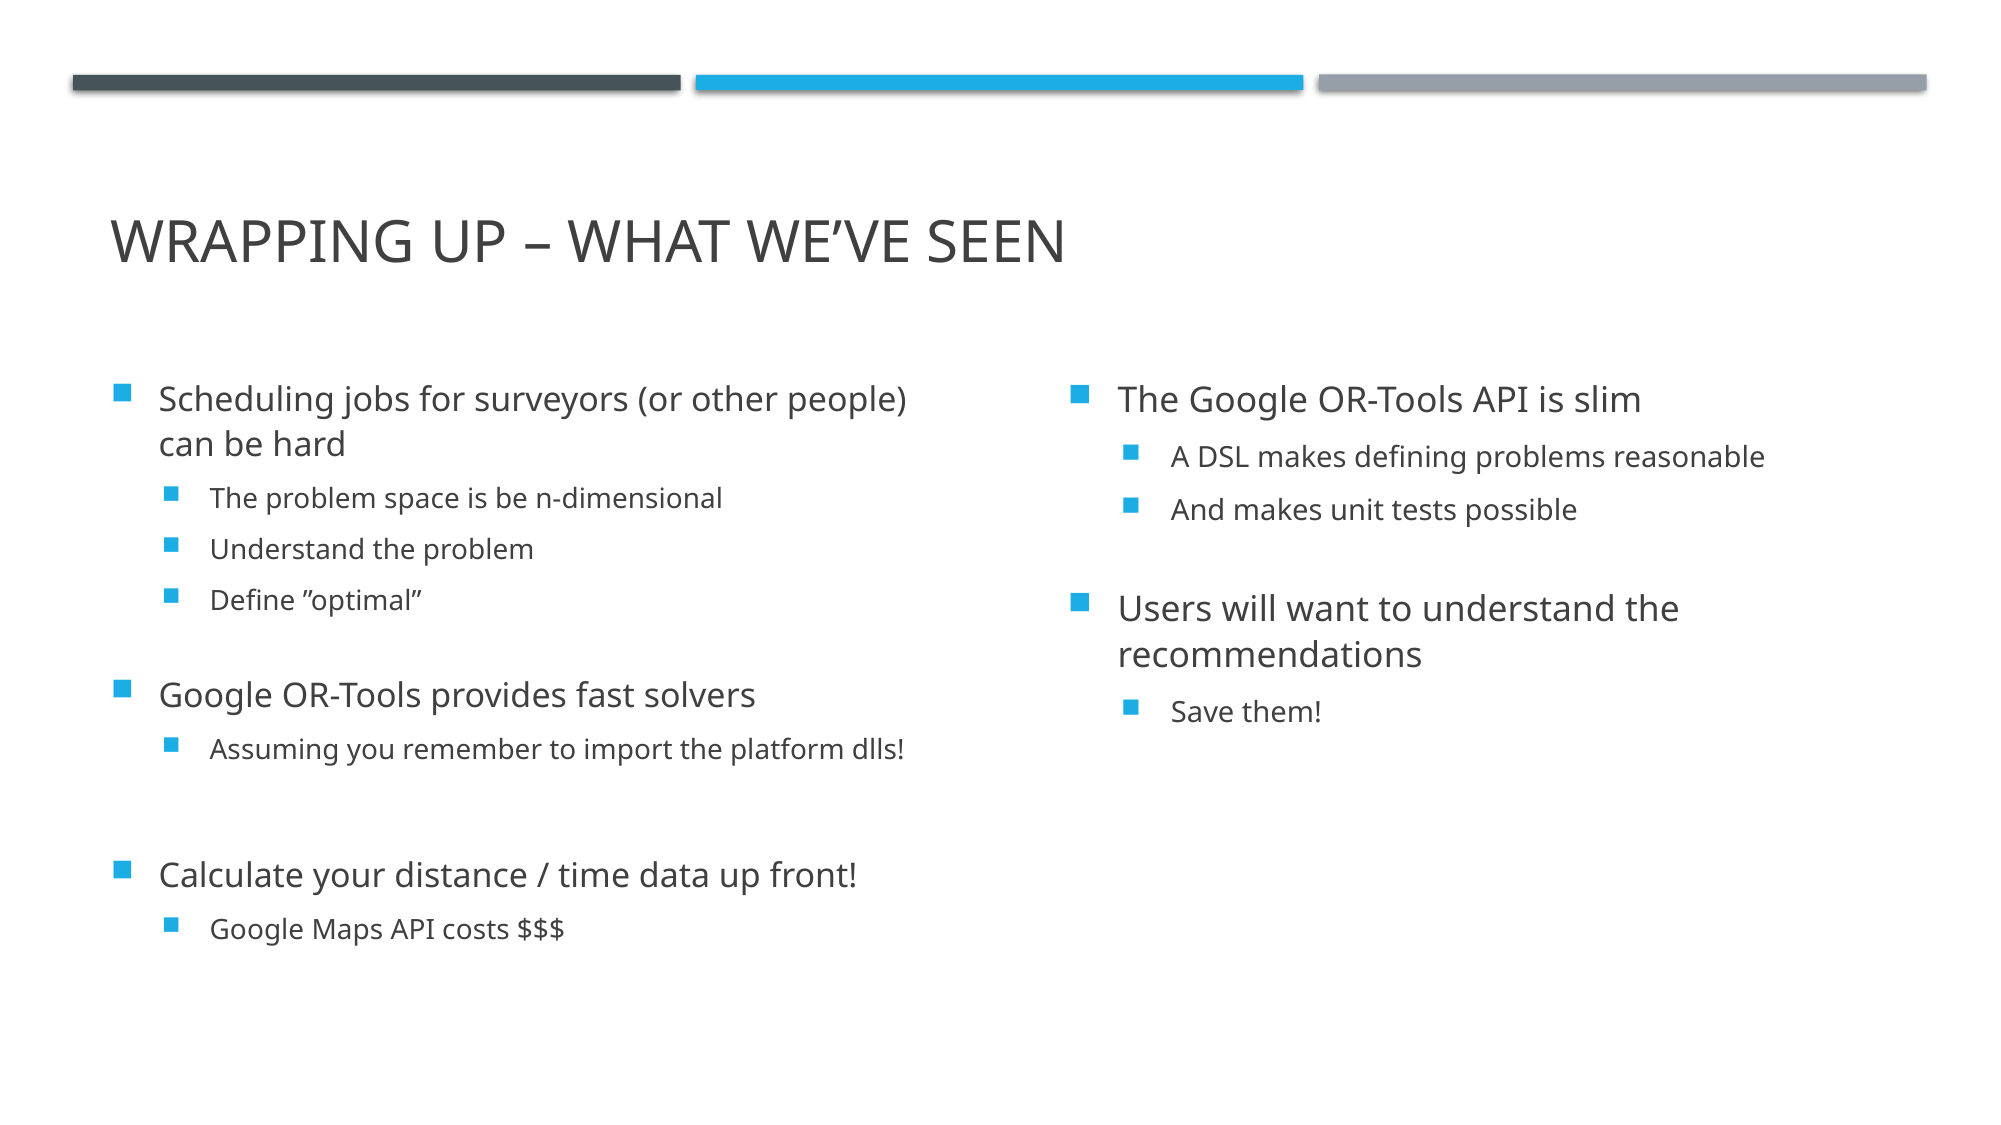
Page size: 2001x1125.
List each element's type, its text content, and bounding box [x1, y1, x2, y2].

title Wrapping up – what we’ve seen [95, 119, 1905, 282]
list The Google OR-Tools API is slim A DSL makes defining problems reasonable And makes unit tests possible Users will want to understand the recommendations Save them! [1052, 365, 1905, 962]
list Scheduling jobs for surveyors (or other people) can be hard The problem space is be n-dimensional Understand the problem Define ”optimal” Google OR-Tools provides fast solvers Assuming you remember to import the platform dlls! Calculate your distance / time data up front! Google Maps API costs $$$ [95, 365, 948, 962]
